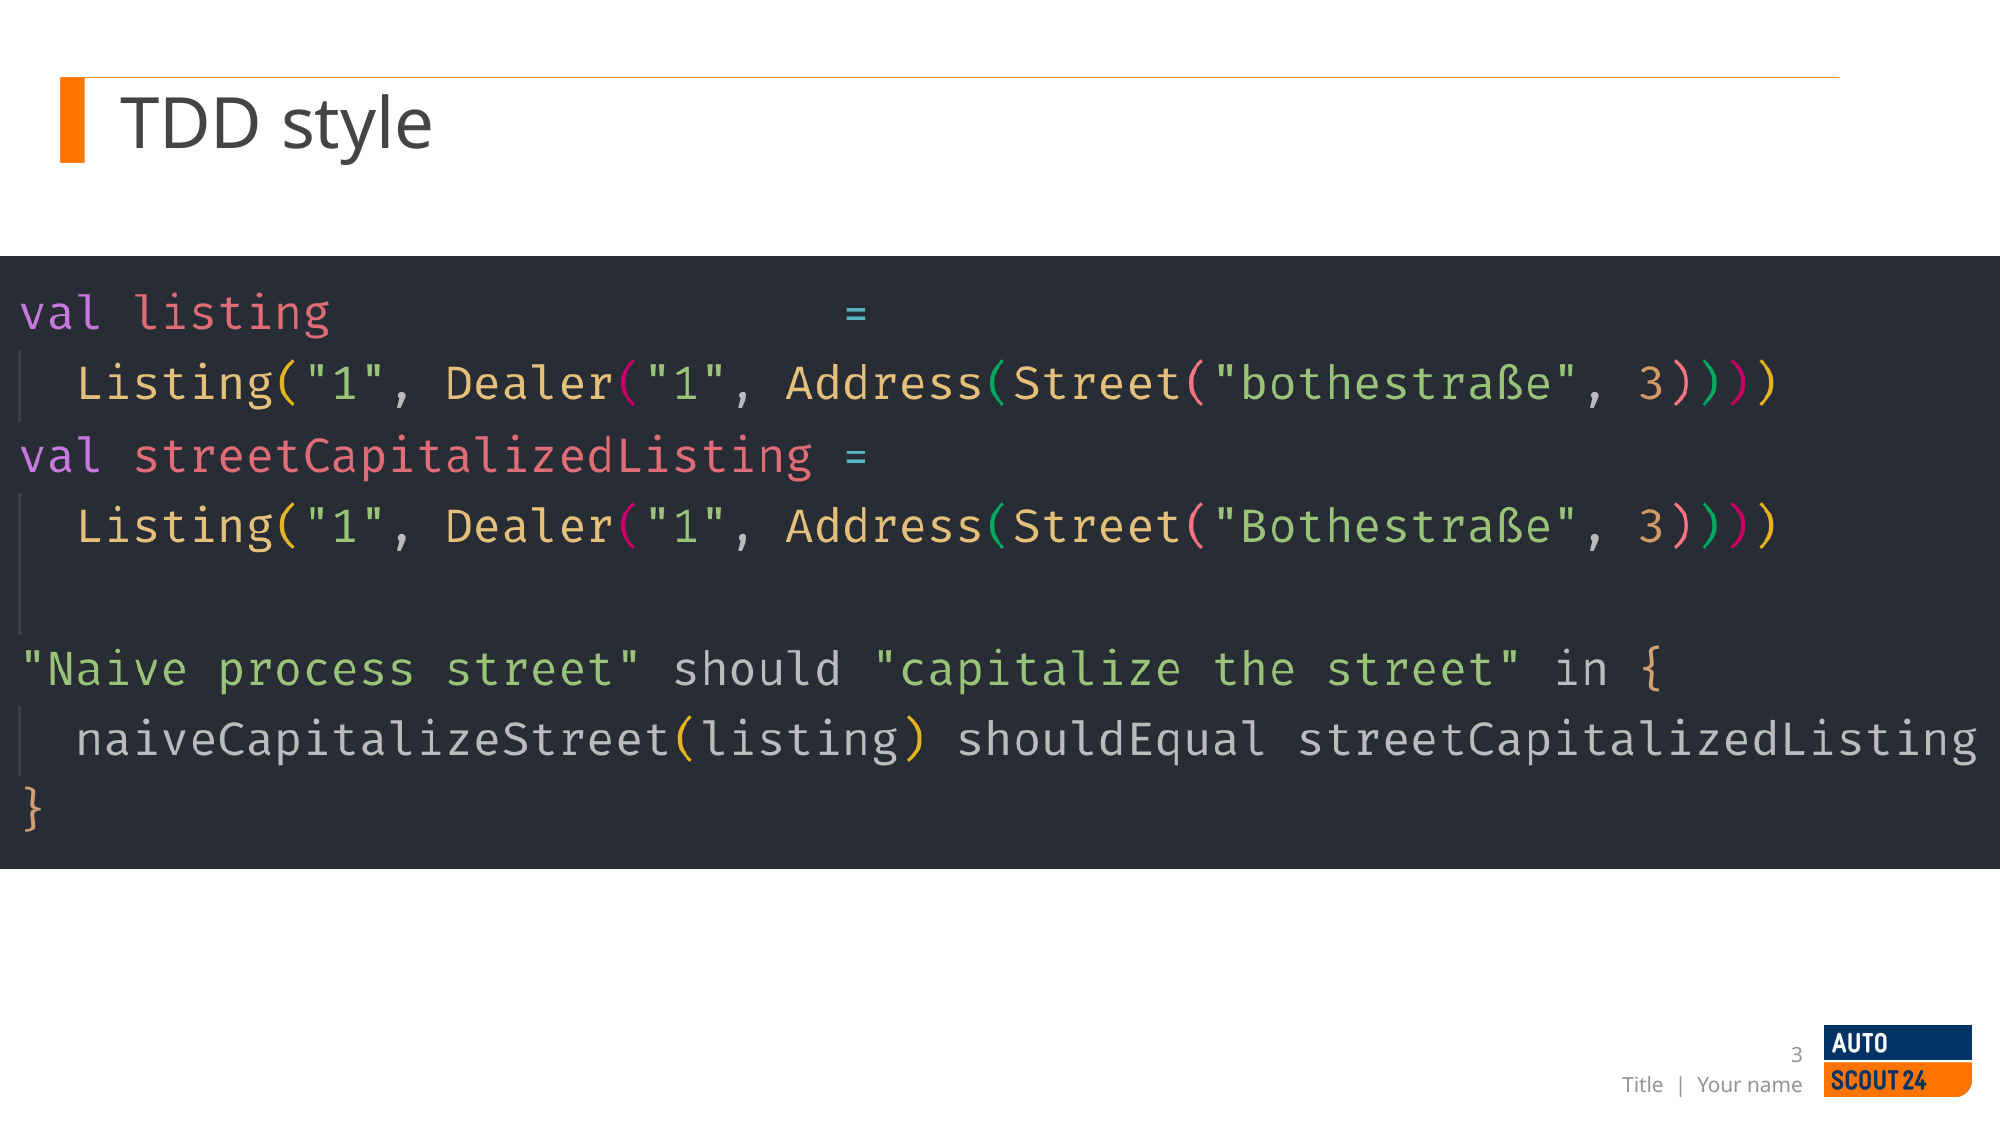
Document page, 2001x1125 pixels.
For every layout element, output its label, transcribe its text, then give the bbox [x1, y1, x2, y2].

picture [1824, 1025, 1972, 1097]
title TDD style [84, 78, 1880, 165]
picture [0, 256, 2000, 869]
footer Title | Your name [1070, 1066, 1803, 1102]
slide_number 3 [1412, 1037, 1803, 1074]
